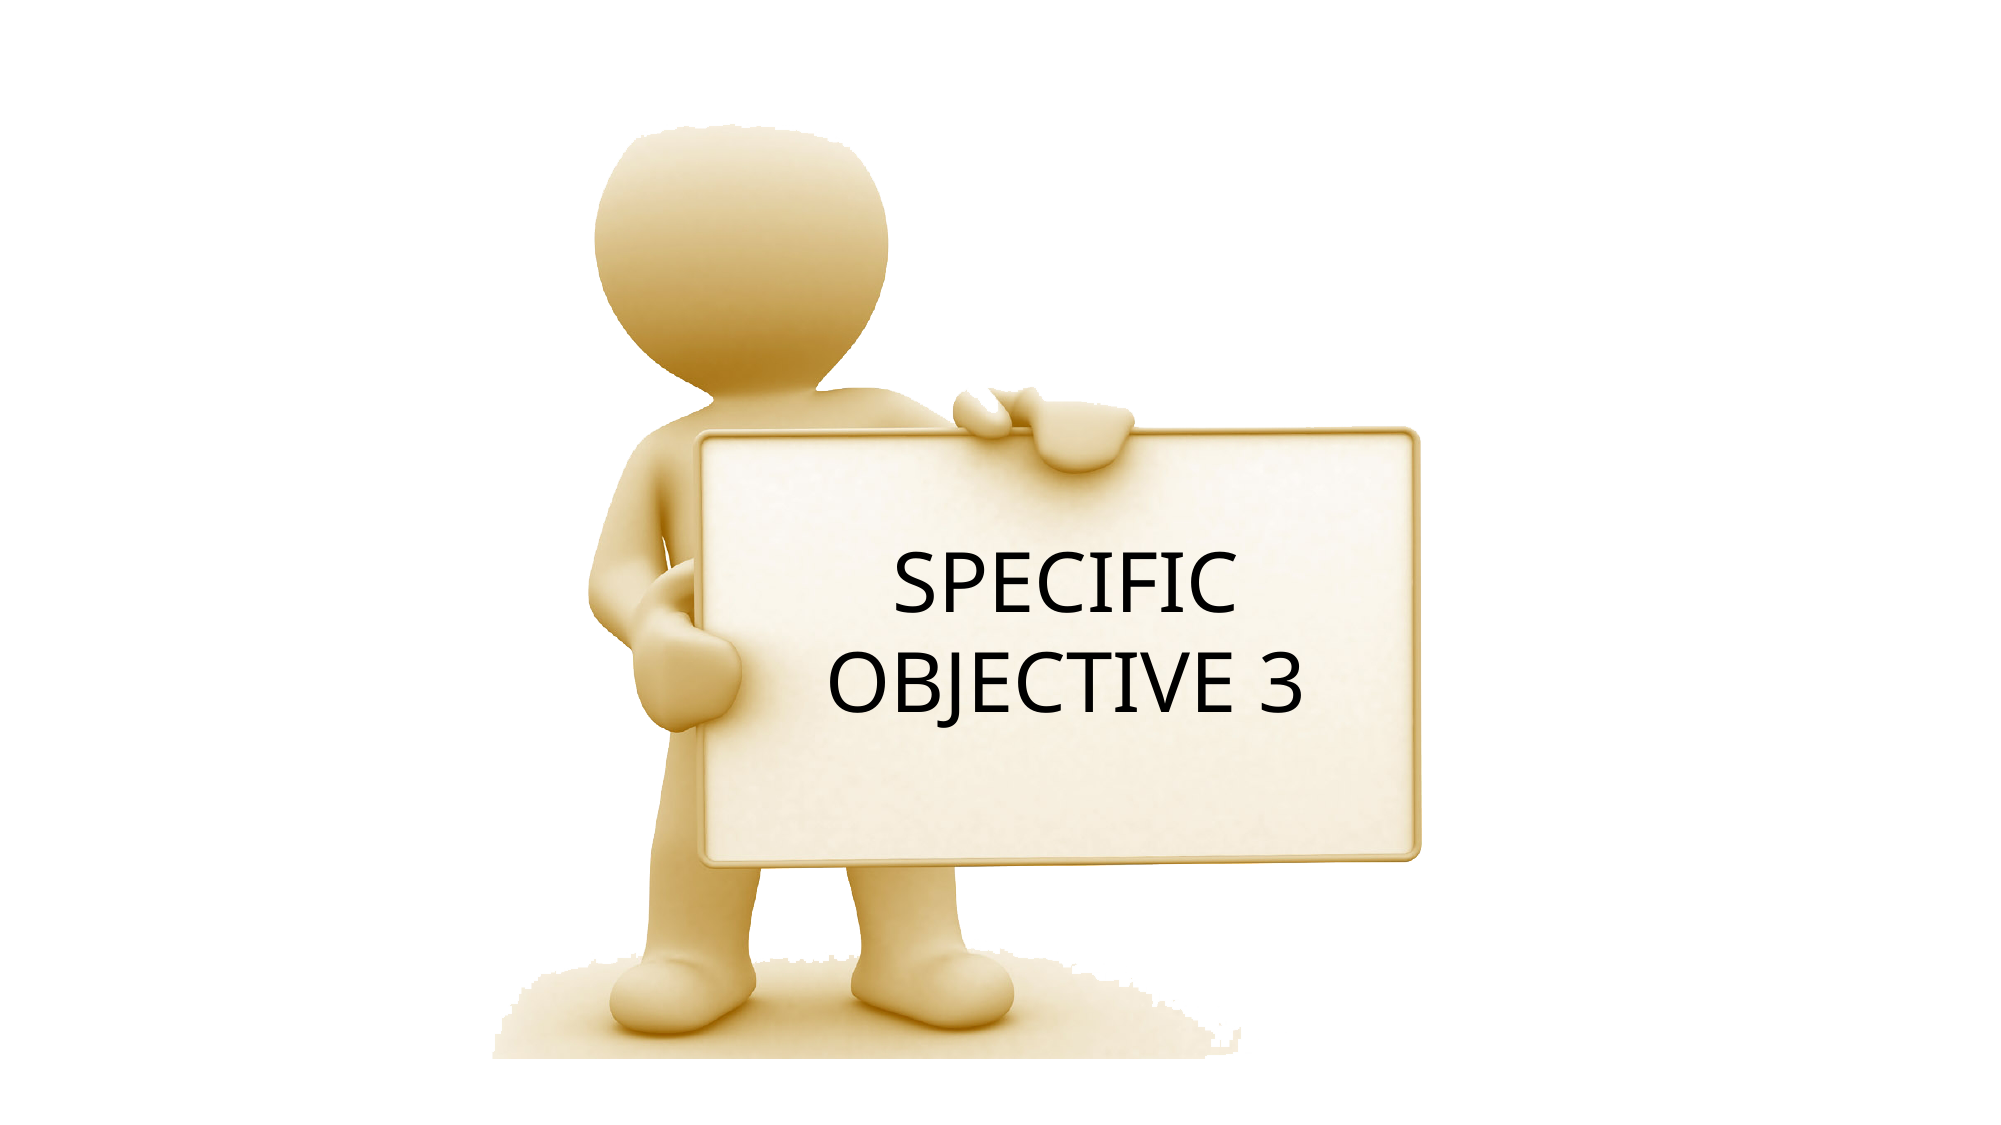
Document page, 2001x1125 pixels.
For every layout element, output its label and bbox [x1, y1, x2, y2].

picture [206, 66, 1794, 1059]
